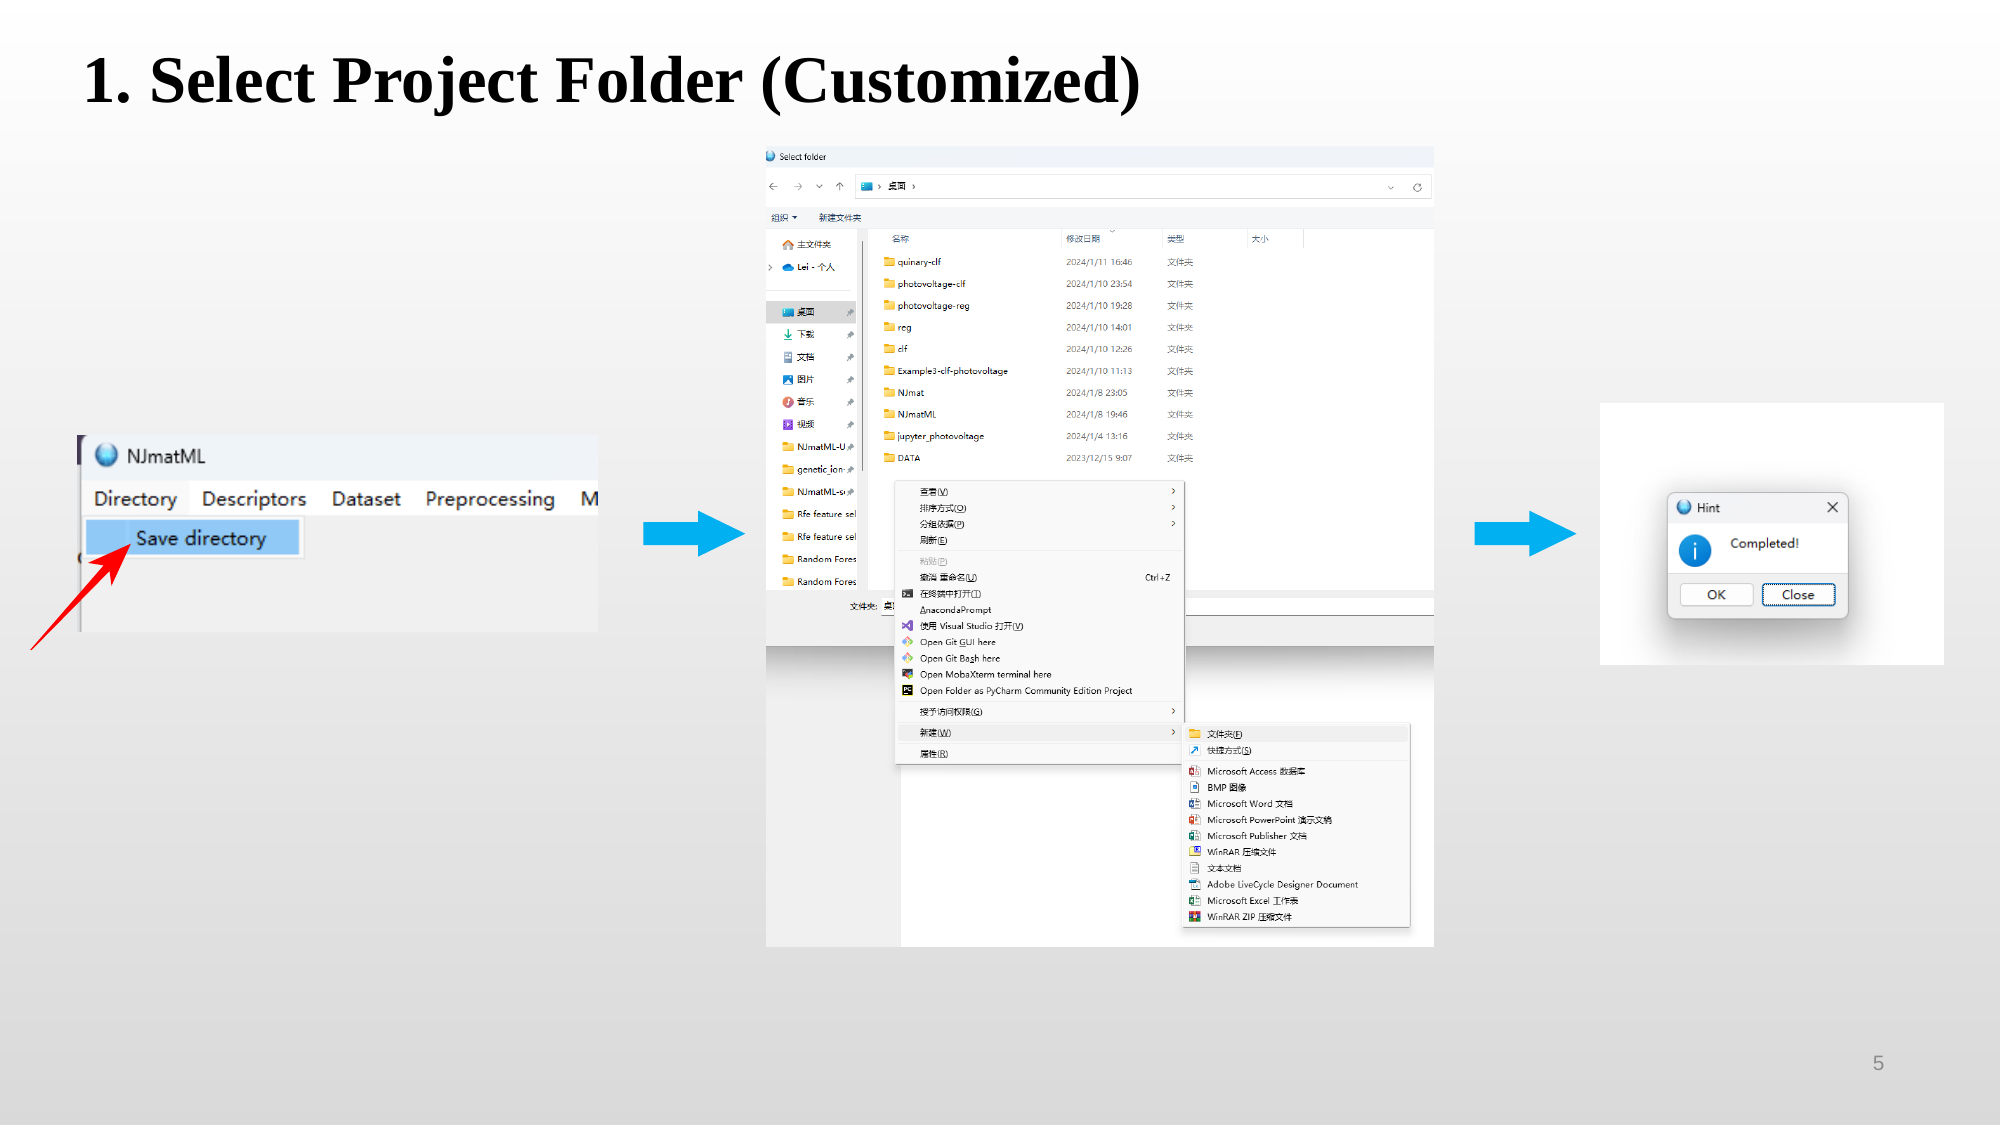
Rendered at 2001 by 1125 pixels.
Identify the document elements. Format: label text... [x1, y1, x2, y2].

text_box 1. Select Project Folder (Customized) [67, 28, 1159, 124]
picture [1600, 403, 1944, 665]
text_box [642, 508, 748, 559]
slide_number 5 [1456, 1035, 1900, 1088]
text_box [1473, 508, 1579, 559]
picture [765, 146, 1434, 947]
picture [77, 435, 598, 632]
text_box [28, 594, 77, 652]
